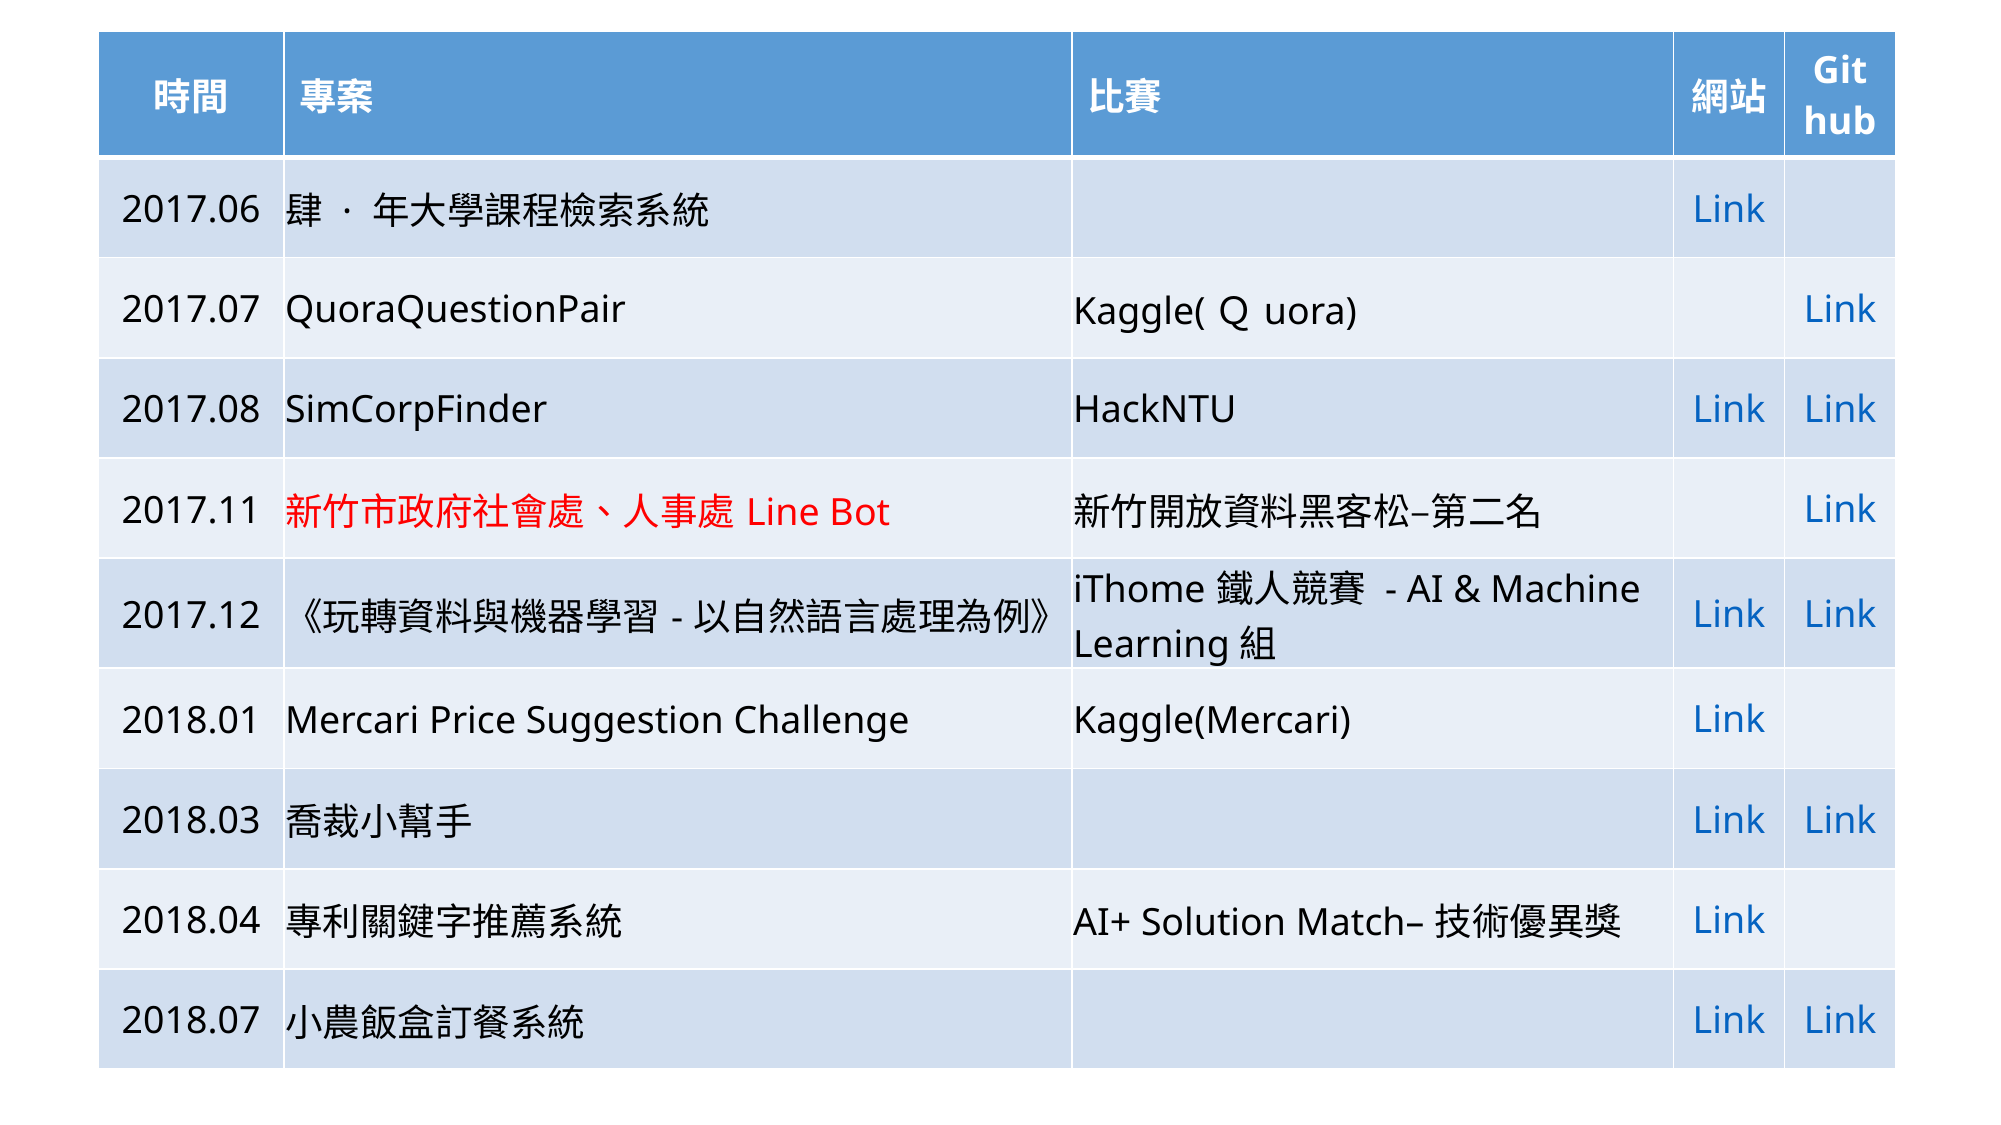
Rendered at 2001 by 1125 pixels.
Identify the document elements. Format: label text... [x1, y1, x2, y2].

table_cell 2017.07 [99, 258, 283, 357]
table_cell 2017.08 [99, 359, 283, 457]
table_cell [1785, 160, 1895, 257]
table_cell 2018.01 [99, 669, 283, 768]
table_cell [1073, 160, 1673, 257]
table_cell Link [1785, 559, 1895, 667]
table_cell 2017.12 [99, 559, 283, 667]
table_cell Link [1674, 559, 1784, 667]
table_header 時間 [99, 32, 283, 155]
table_cell 小農飯盒訂餐系統 [285, 970, 1071, 1068]
table_header 網站 [1674, 32, 1784, 155]
table_cell [1674, 459, 1784, 557]
table_cell 2017.06 [99, 160, 283, 257]
table_cell Link [1785, 970, 1895, 1068]
table_cell 2017.11 [99, 459, 283, 557]
table_cell Link [1674, 970, 1784, 1068]
table_cell 2018.04 [99, 870, 283, 968]
table_cell Link [1674, 359, 1784, 457]
table_cell Link [1674, 669, 1784, 768]
table_cell 肆 · 年大學課程檢索系統 [285, 160, 1071, 257]
table_cell 2018.03 [99, 769, 283, 868]
table_cell Link [1785, 258, 1895, 357]
table_cell [1674, 258, 1784, 357]
table_cell [1785, 870, 1895, 968]
table_cell 《玩轉資料與機器學習-以自然語言處理為例》 [285, 559, 1071, 667]
table_cell 喬裁小幫手 [285, 769, 1071, 868]
table_header Git hub [1785, 32, 1895, 155]
table_cell Link [1785, 459, 1895, 557]
table_cell SimCorpFinder [285, 359, 1071, 457]
table_cell Link [1674, 160, 1784, 257]
table_cell 新竹市政府社會處、人事處Line Bot [285, 459, 1071, 557]
table_header 專案 [285, 32, 1071, 155]
table_cell AI+ Solution Match–技術優異獎 [1073, 870, 1673, 968]
table_cell 專利關鍵字推薦系統 [285, 870, 1071, 968]
table_cell QuoraQuestionPair [285, 258, 1071, 357]
table_header 比賽 [1073, 32, 1673, 155]
table_cell [1073, 970, 1673, 1068]
table_cell 新竹開放資料黑客松–第二名 [1073, 459, 1673, 557]
table_cell HackNTU [1073, 359, 1673, 457]
table_cell [1073, 769, 1673, 868]
table_cell Link [1674, 870, 1784, 968]
table_cell Link [1785, 769, 1895, 868]
table_cell Link [1785, 359, 1895, 457]
table_cell iThome鐵人競賽 - AI & Machine Learning組 [1073, 559, 1673, 667]
table_cell Link [1674, 769, 1784, 868]
table_cell Mercari Price Suggestion Challenge [285, 669, 1071, 768]
table_cell [1785, 669, 1895, 768]
table_cell Kaggle(Ｑuora) [1073, 258, 1673, 357]
table_cell 2018.07 [99, 970, 283, 1068]
table_cell Kaggle(Mercari) [1073, 669, 1673, 768]
